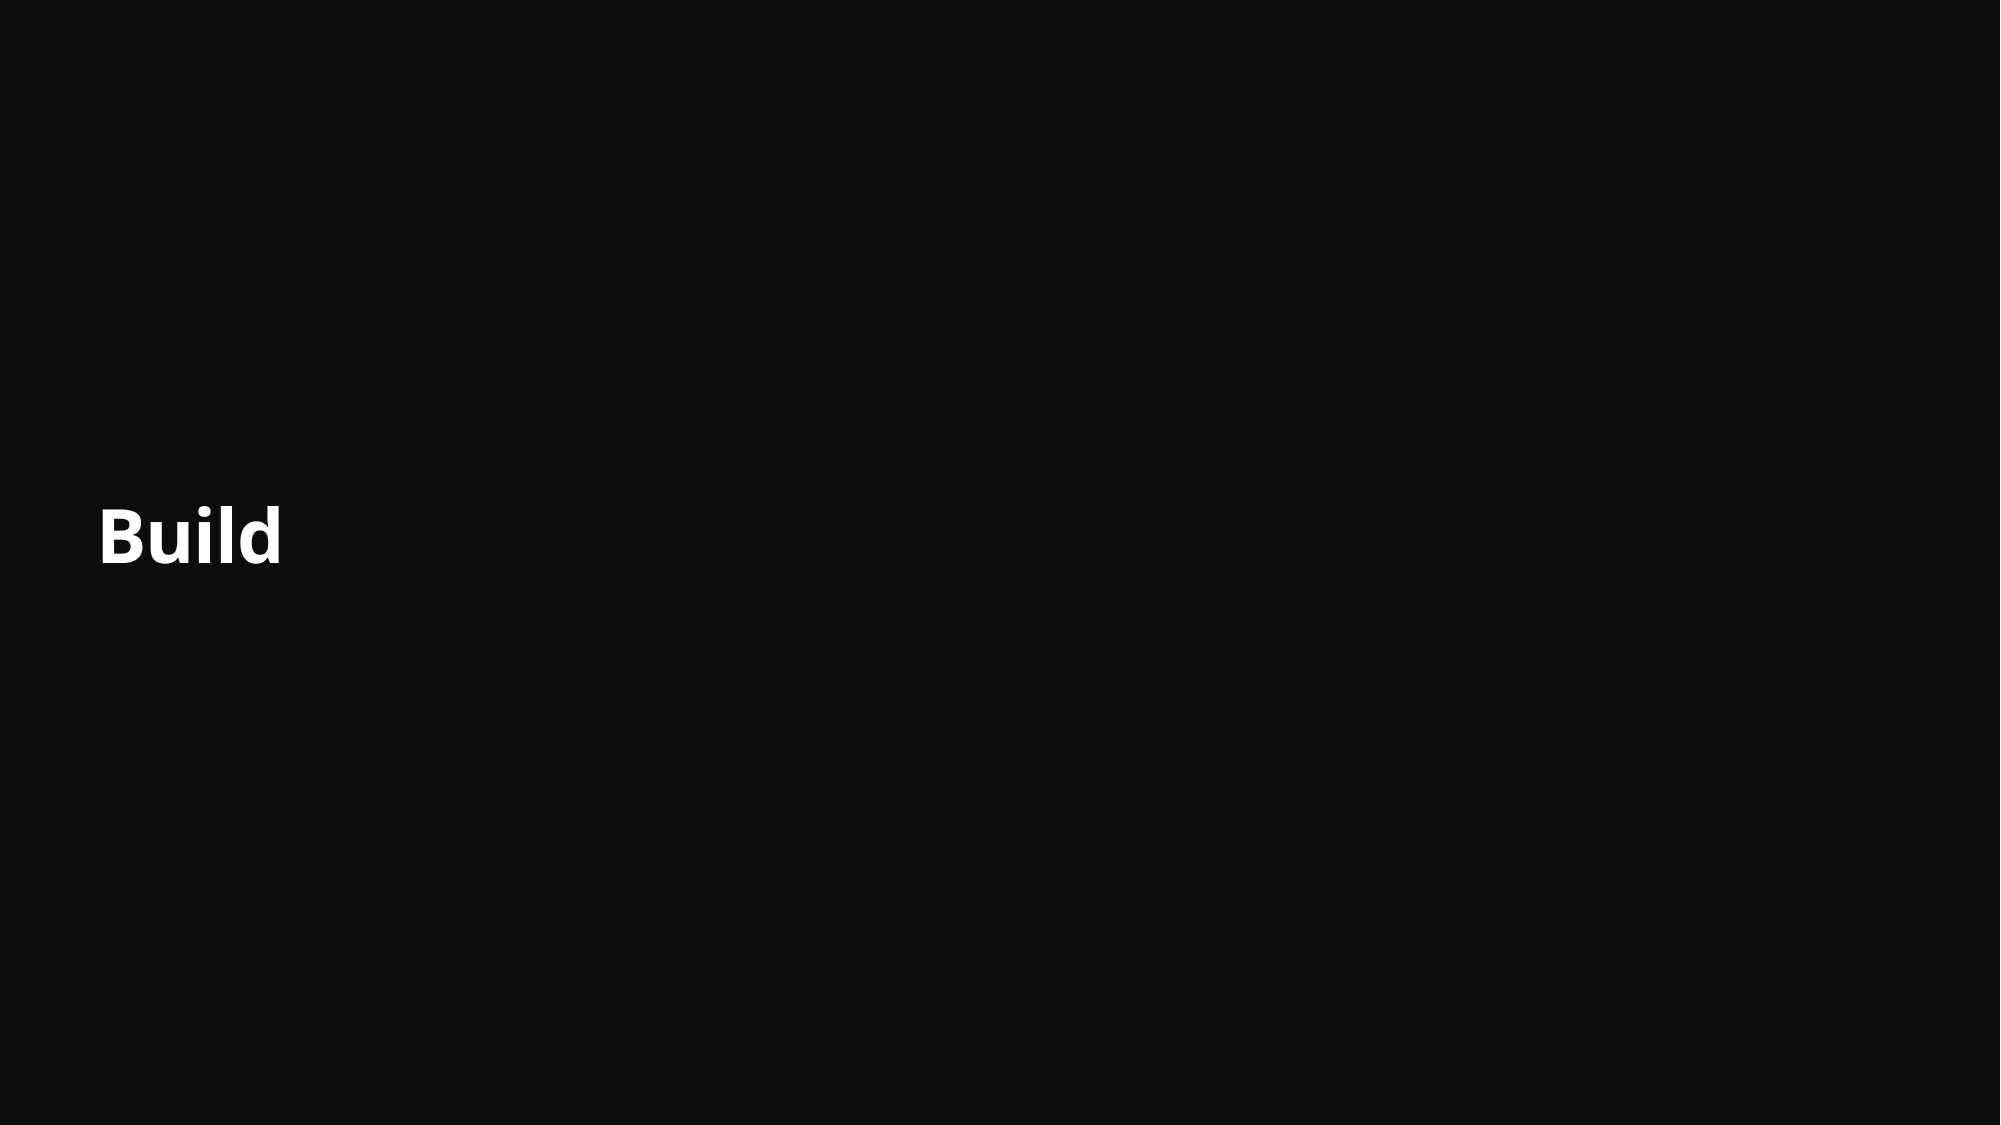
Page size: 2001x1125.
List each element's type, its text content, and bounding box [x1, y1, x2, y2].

title Build [96, 498, 1596, 580]
